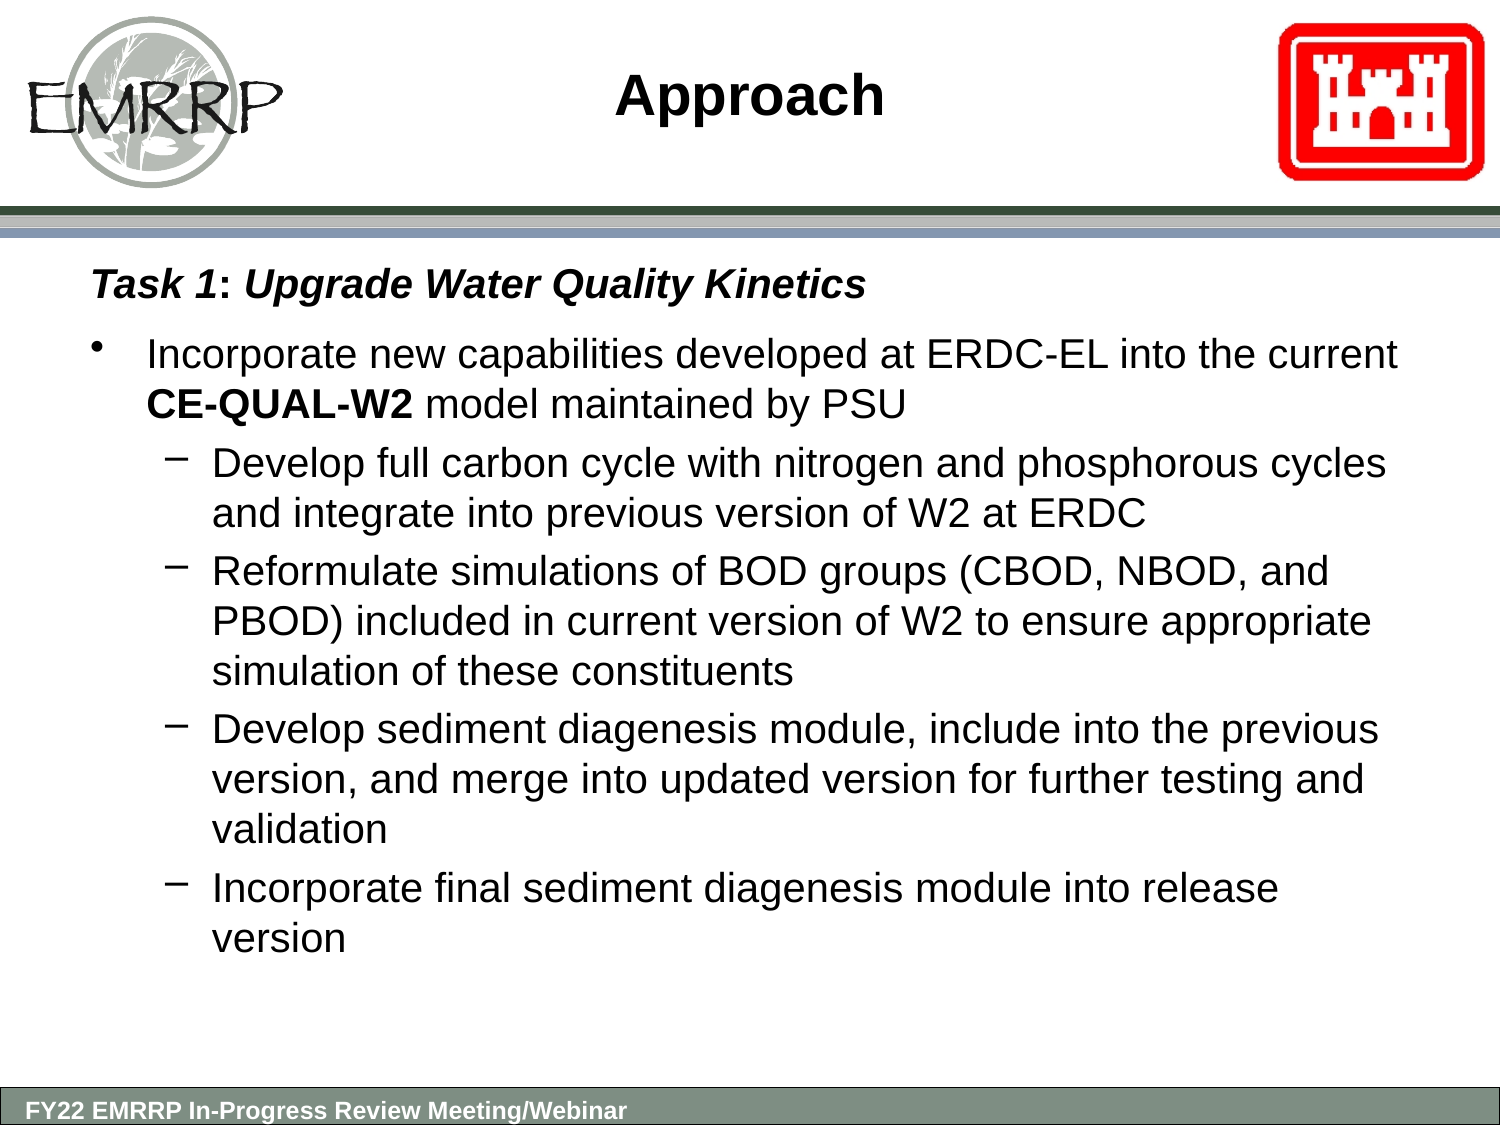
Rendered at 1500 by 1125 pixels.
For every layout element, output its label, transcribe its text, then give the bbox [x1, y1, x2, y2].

list Incorporate new capabilities developed at ERDC-EL into the current CE-QUAL-W2 model maintained by PSU Develop full carbon cycle with nitrogen and phosphorous cycles and integrate into previous version of W2 at ERDC Reformulate simulations of BOD groups (CBOD, NBOD, and PBOD) included in current version of W2 to ensure appropriate simulation of these constituents Develop sediment diagenesis module, include into the previous version, and merge into updated version for further testing and validation Incorporate final sediment diagenesis module into release version [74, 319, 1426, 1055]
picture [0, 206, 1500, 238]
picture [24, 12, 285, 191]
title Approach [268, 37, 1232, 188]
text_box Task 1: Upgrade Water Quality Kinetics [74, 249, 1425, 315]
picture [1275, 21, 1488, 183]
